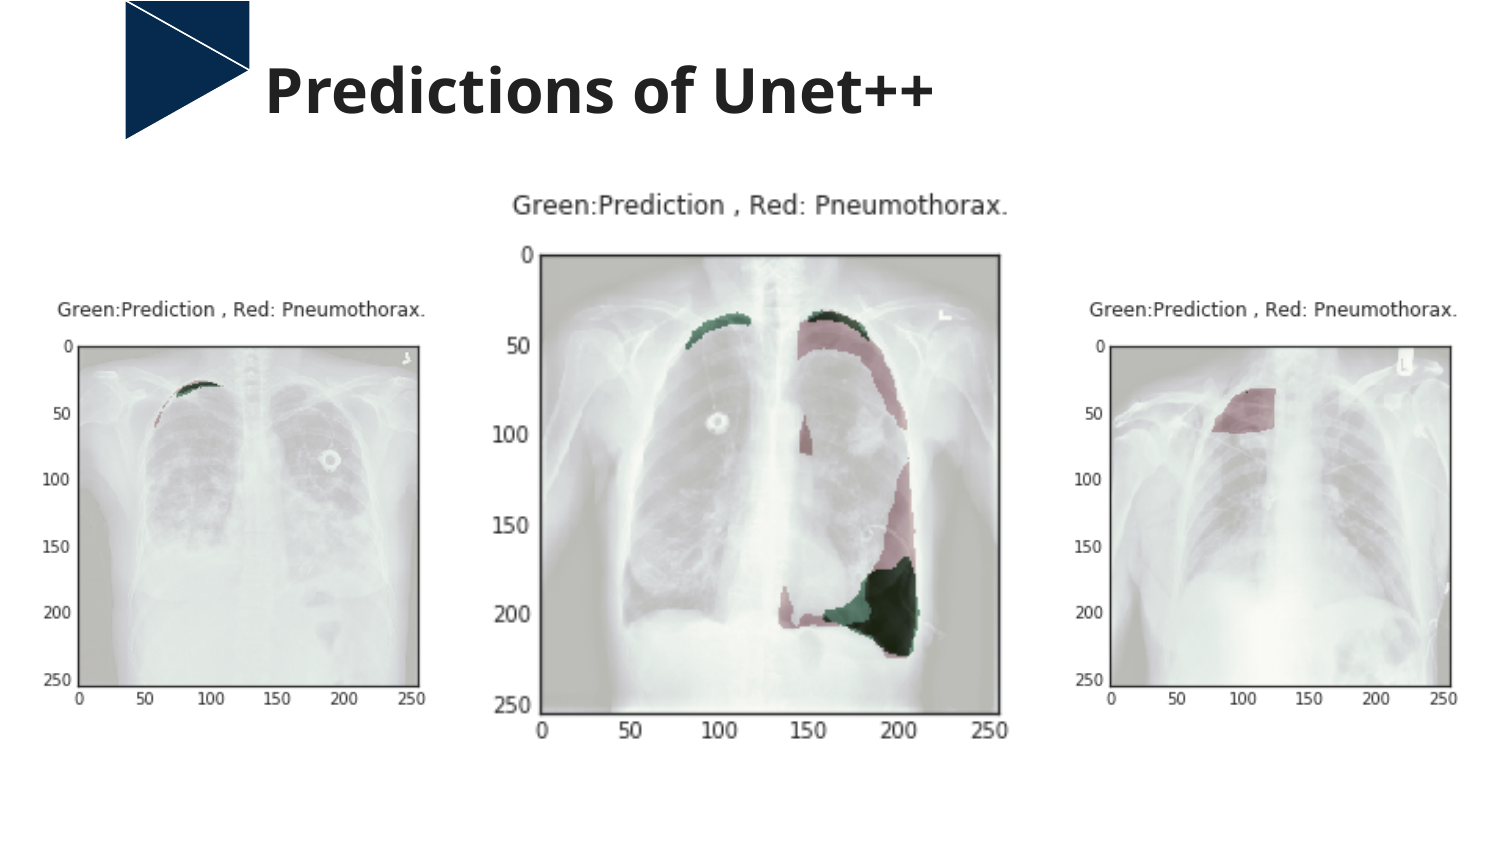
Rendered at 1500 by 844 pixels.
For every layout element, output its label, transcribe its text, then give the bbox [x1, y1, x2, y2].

picture [1063, 290, 1469, 719]
picture [31, 290, 437, 719]
title Predictions of Unet++ [249, 0, 1500, 141]
picture [476, 179, 1024, 758]
